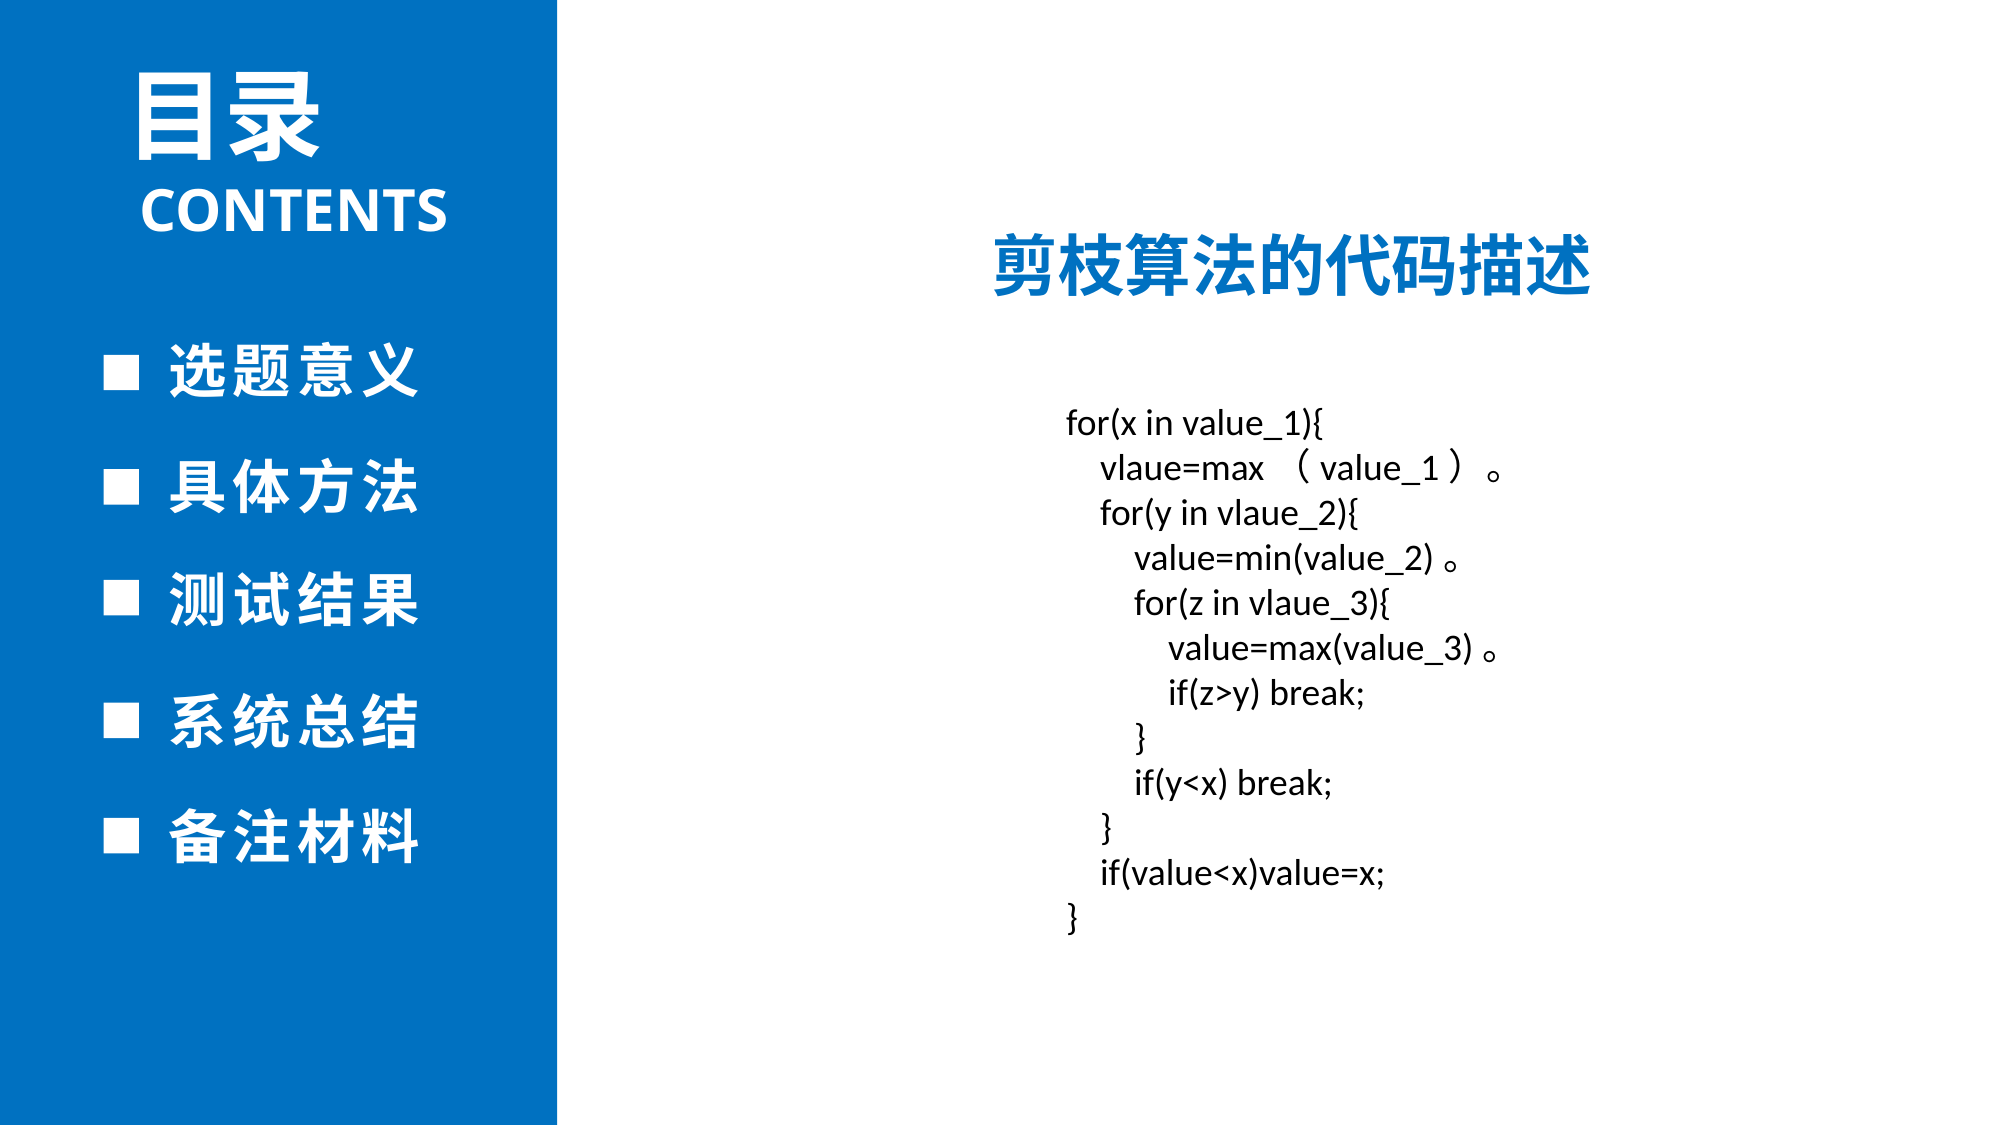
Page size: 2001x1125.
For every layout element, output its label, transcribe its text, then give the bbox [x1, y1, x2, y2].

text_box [103, 555, 443, 641]
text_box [103, 677, 443, 764]
text_box [0, 0, 558, 1125]
text_box for(x in value_1){ vlaue=max（value_1）。 for(y in vlaue_2){ value=min(value_2)。 for(z in vlaue_3){ value=max(value_3)。 if(z>y) break; } if(y<x) break; } if(value<x)value=x; } [1051, 390, 1939, 945]
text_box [72, 45, 485, 252]
text_box 剪枝算法的代码描述 [976, 216, 1616, 311]
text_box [103, 792, 443, 879]
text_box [103, 443, 443, 529]
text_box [103, 326, 443, 413]
